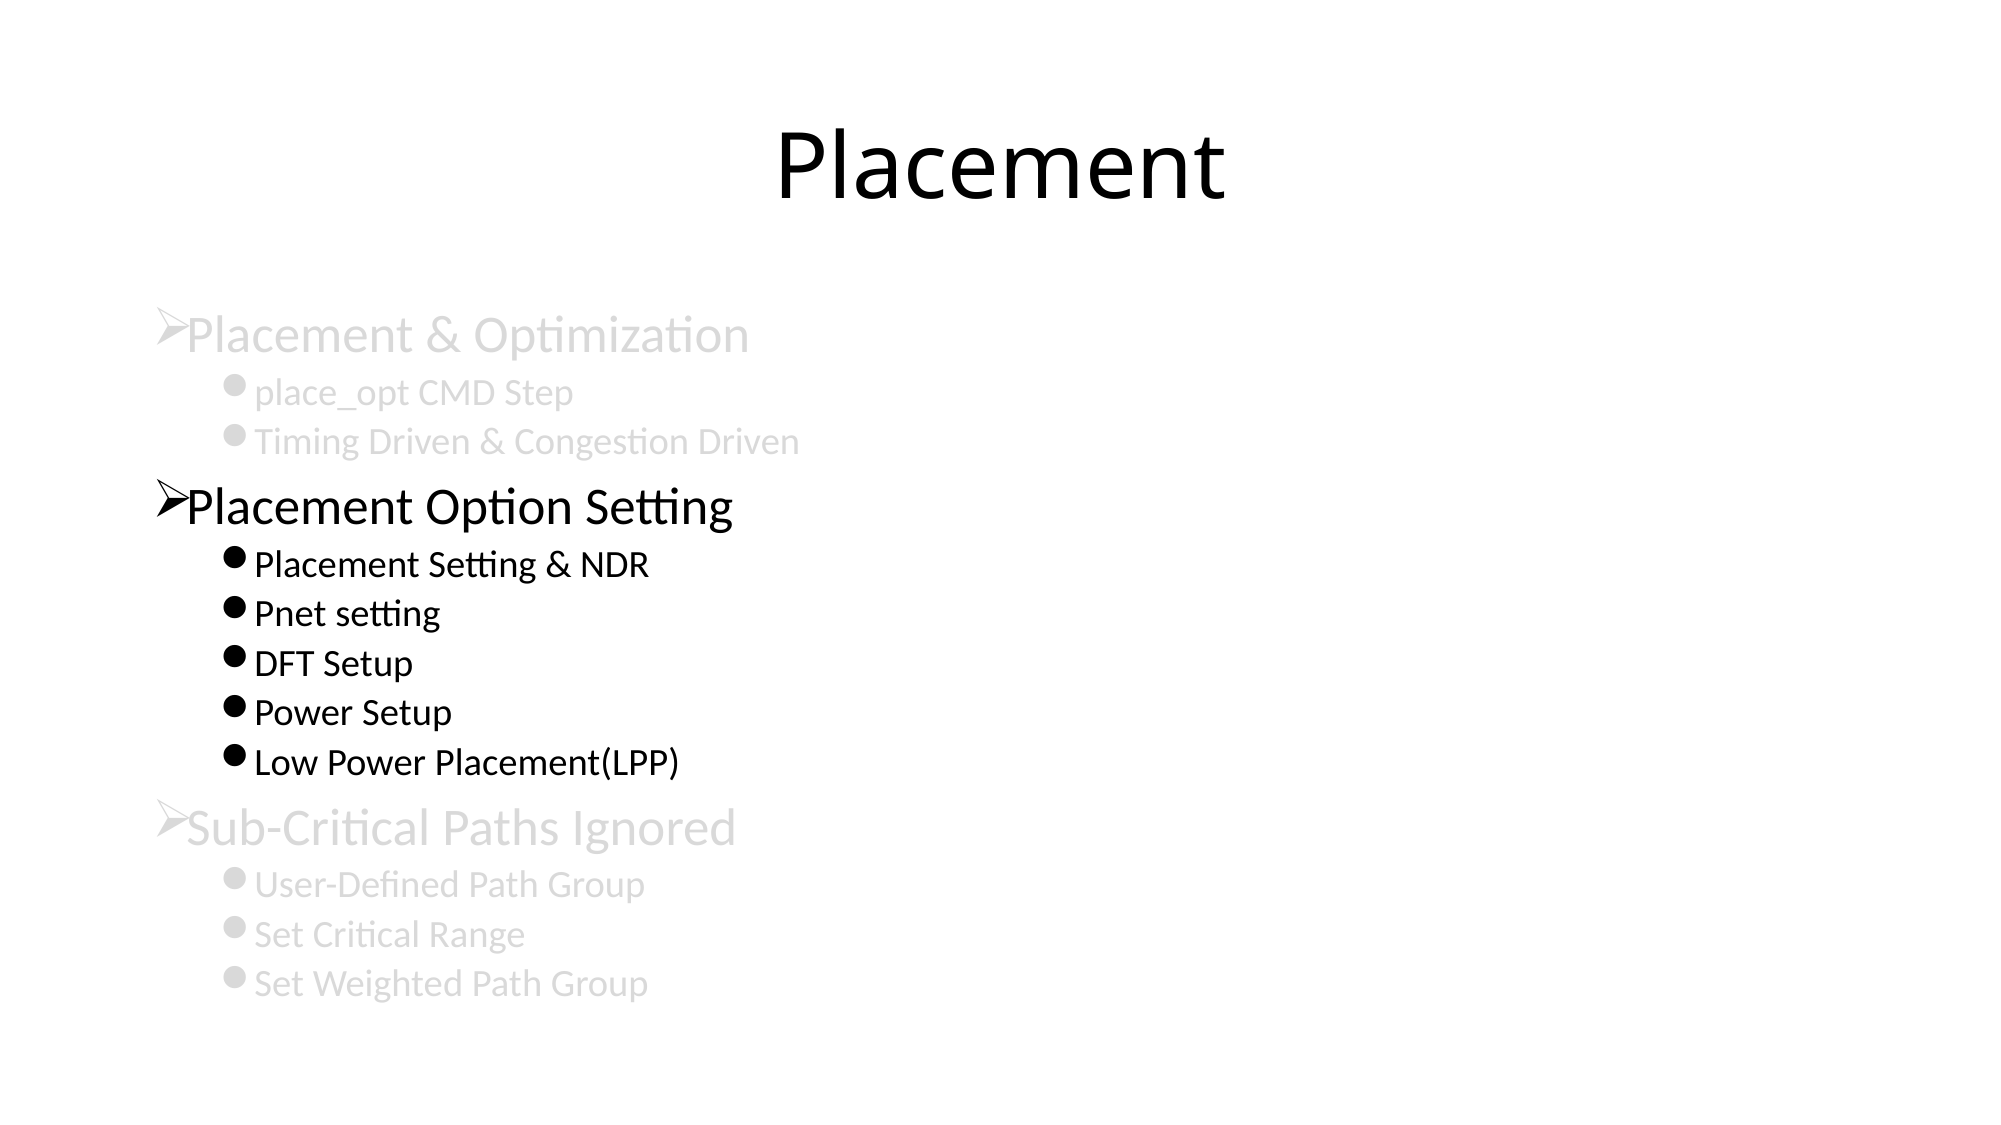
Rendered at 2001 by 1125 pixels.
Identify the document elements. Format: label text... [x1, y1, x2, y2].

list Placement & Optimization place_opt CMD Step Timing Driven & Congestion Driven Placement Option Setting Placement Setting & NDR Pnet setting DFT Setup Power Setup Low Power Placement(LPP) Sub-Critical Paths Ignored User-Defined Path Group Set Critical Range Set Weighted Path Group [137, 299, 1863, 1014]
title Placement [137, 59, 1863, 278]
